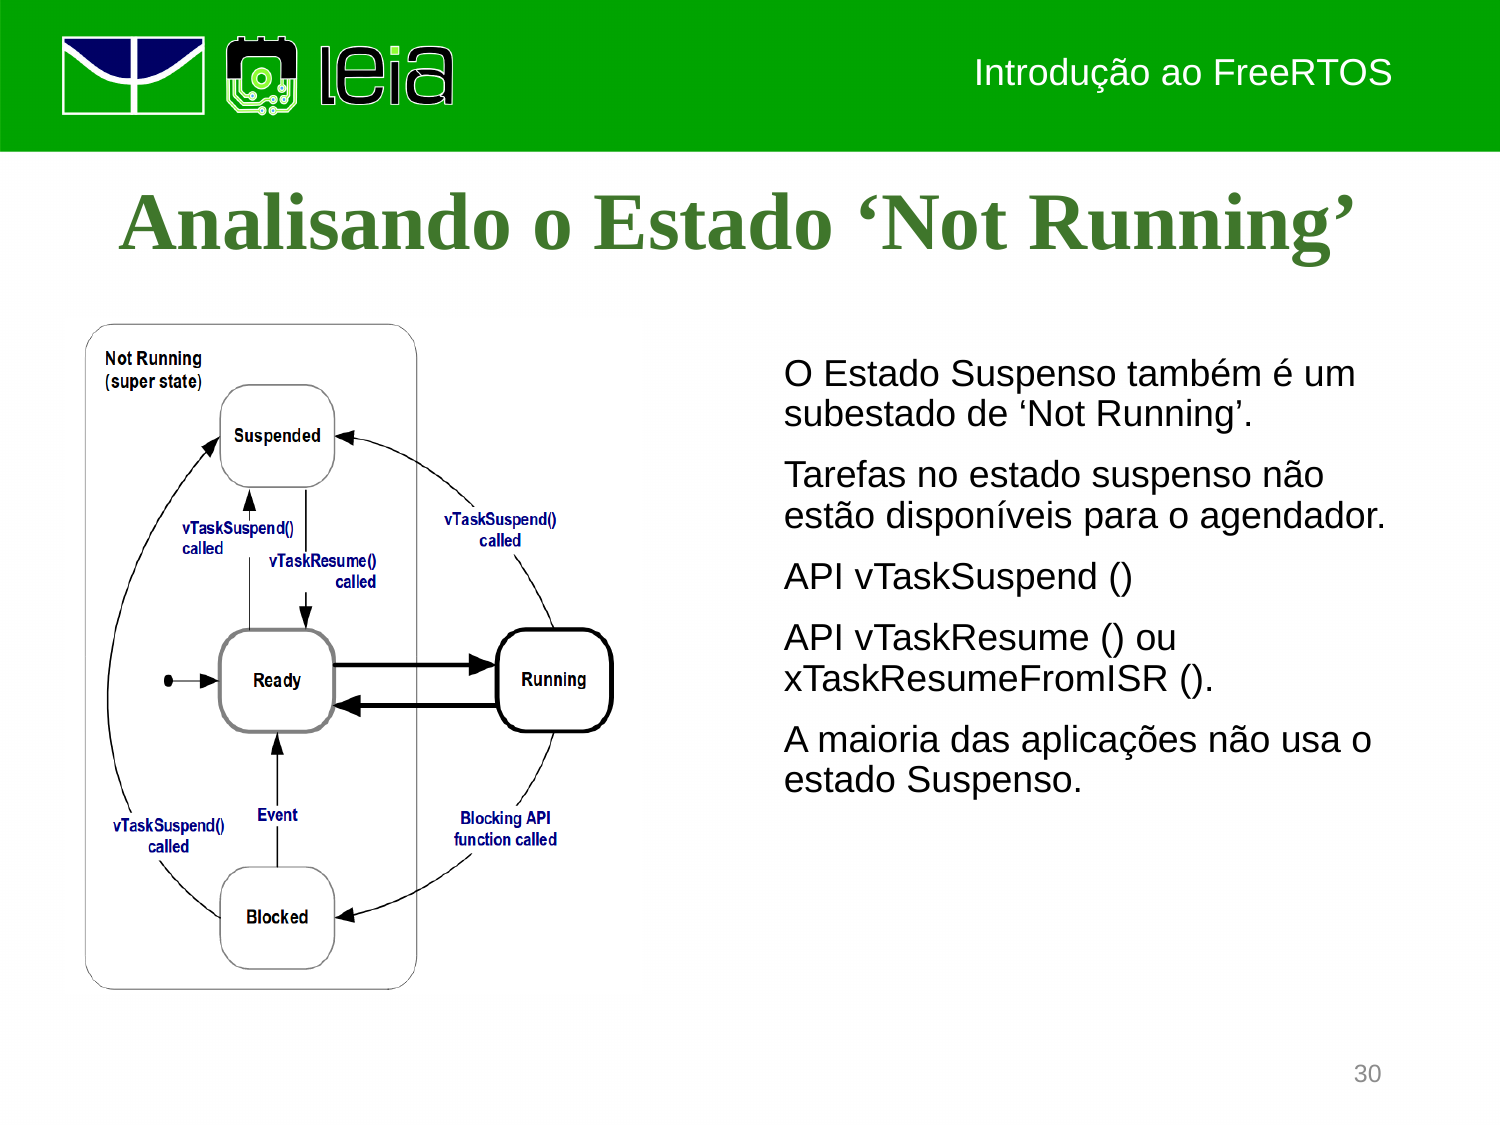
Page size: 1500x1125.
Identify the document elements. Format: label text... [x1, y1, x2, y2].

footer Introdução ao FreeRTOS [930, 40, 1437, 101]
list O Estado Suspenso também é um subestado de ‘Not Running’. Tarefas no estado suspenso não estão disponíveis para o agendador. API vTaskSuspend () API vTaskResume () ou xTaskResumeFromISR (). A maioria das aplicações não usa o estado Suspenso. [768, 346, 1437, 1014]
title Analisando o Estado ‘Not Running’ [103, 169, 1397, 278]
slide_number 30 [1059, 1042, 1397, 1103]
picture [0, 0, 1500, 1125]
